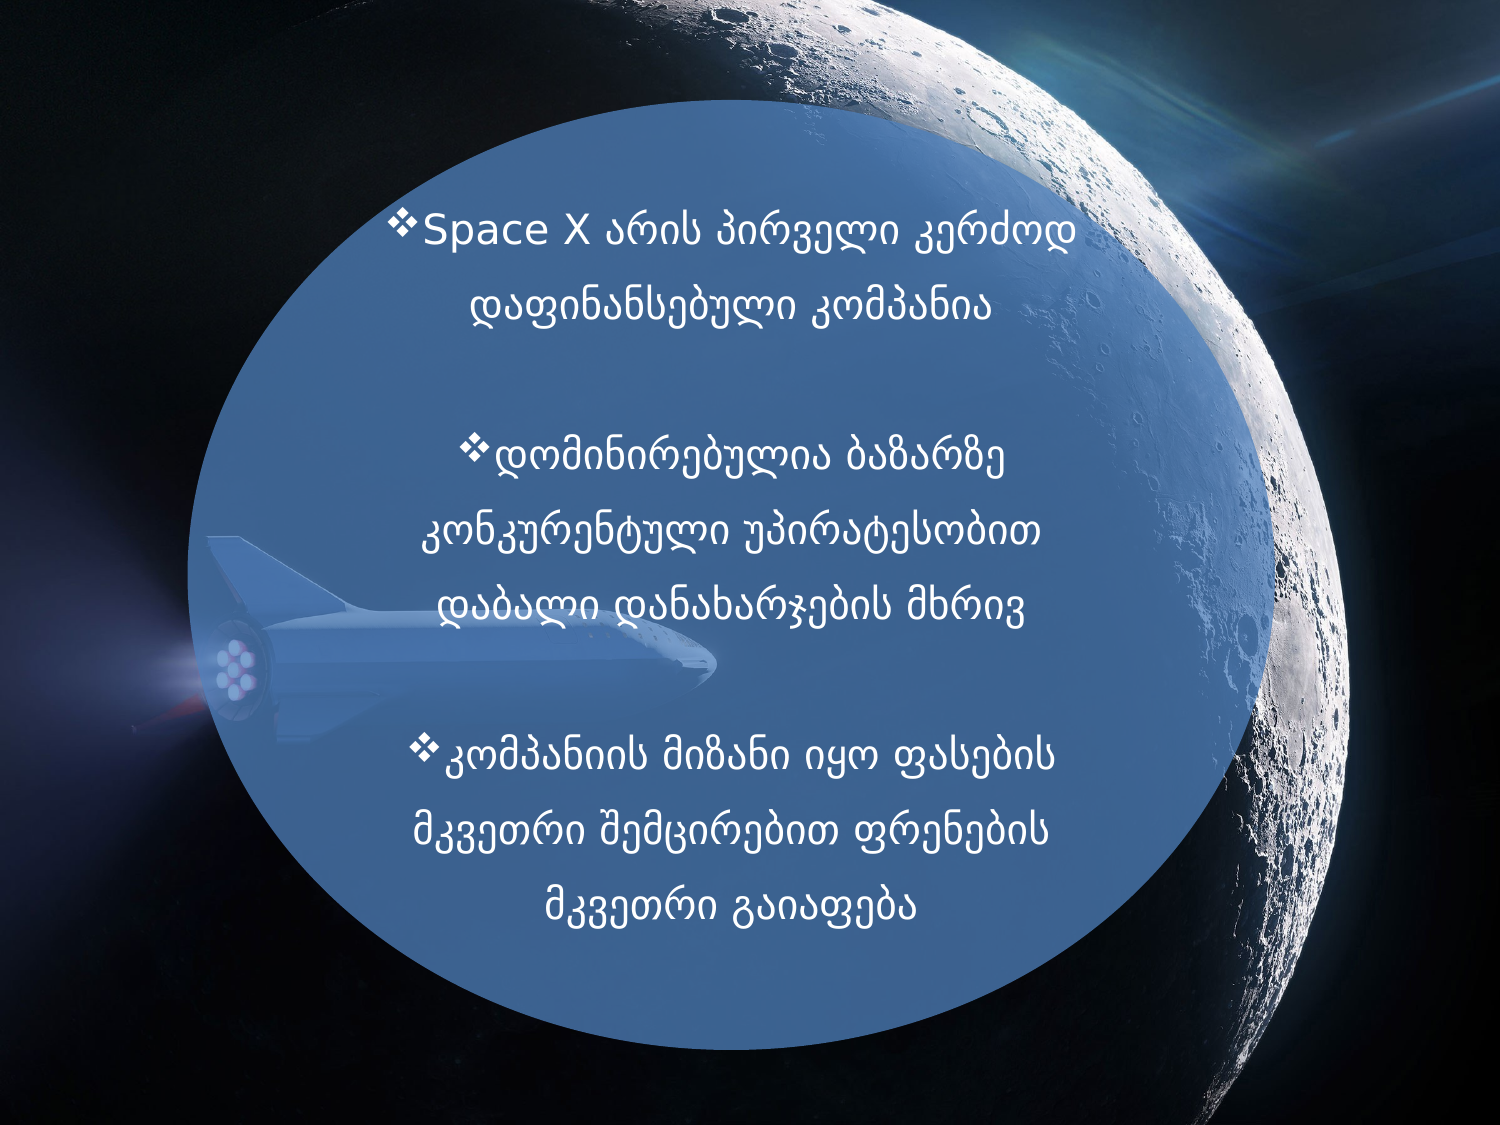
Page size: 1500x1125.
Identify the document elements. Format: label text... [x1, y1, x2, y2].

picture [0, 0, 1500, 1125]
text_box Space X არის პირველი კერძოდ დაფინანსებული კომპანია დომინირებულია ბაზარზე კონკურენტული უპირატესობით დაბალი დანახარჯების მხრივ კომპანიის მიზანი იყო ფასების მკვეთრი შემცირებით ფრენების მკვეთრი გაიაფება [185, 97, 1278, 1053]
